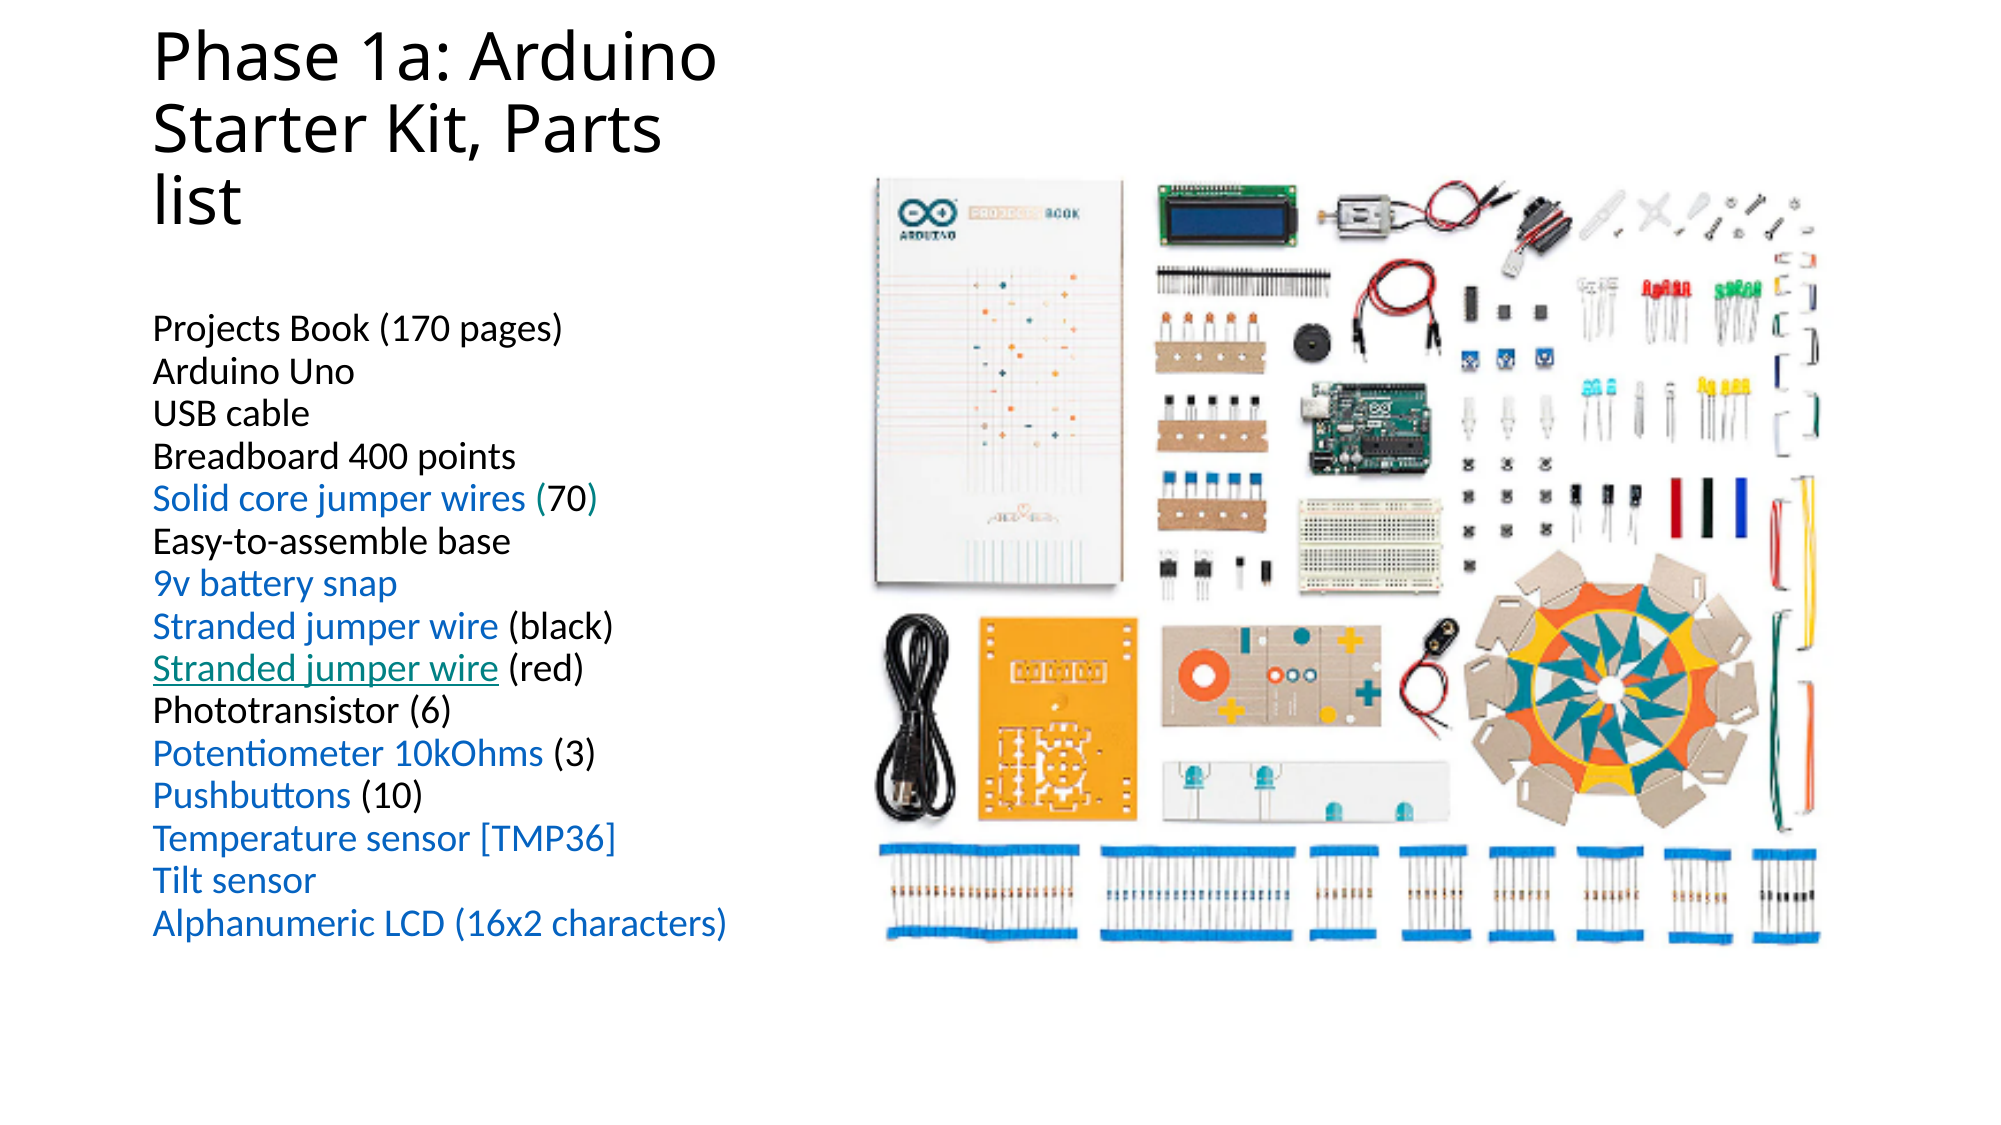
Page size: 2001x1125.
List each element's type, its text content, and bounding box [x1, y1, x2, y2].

picture [850, 161, 1863, 962]
list Projects Book (170 pages) Arduino Uno USB cable Breadboard 400 points Solid core jumper wires (70) Easy-to-assemble base 9v battery snap Stranded jumper wire (black) Stranded jumper wire (red) Phototransistor (6) Potentiometer 10kOhms (3) Pushbuttons (10) Temperature sensor [TMP36] Tilt sensor Alphanumeric LCD (16x2 characters) [137, 264, 783, 963]
title Phase 1a: Arduino Starter Kit, Parts list [137, 75, 783, 247]
